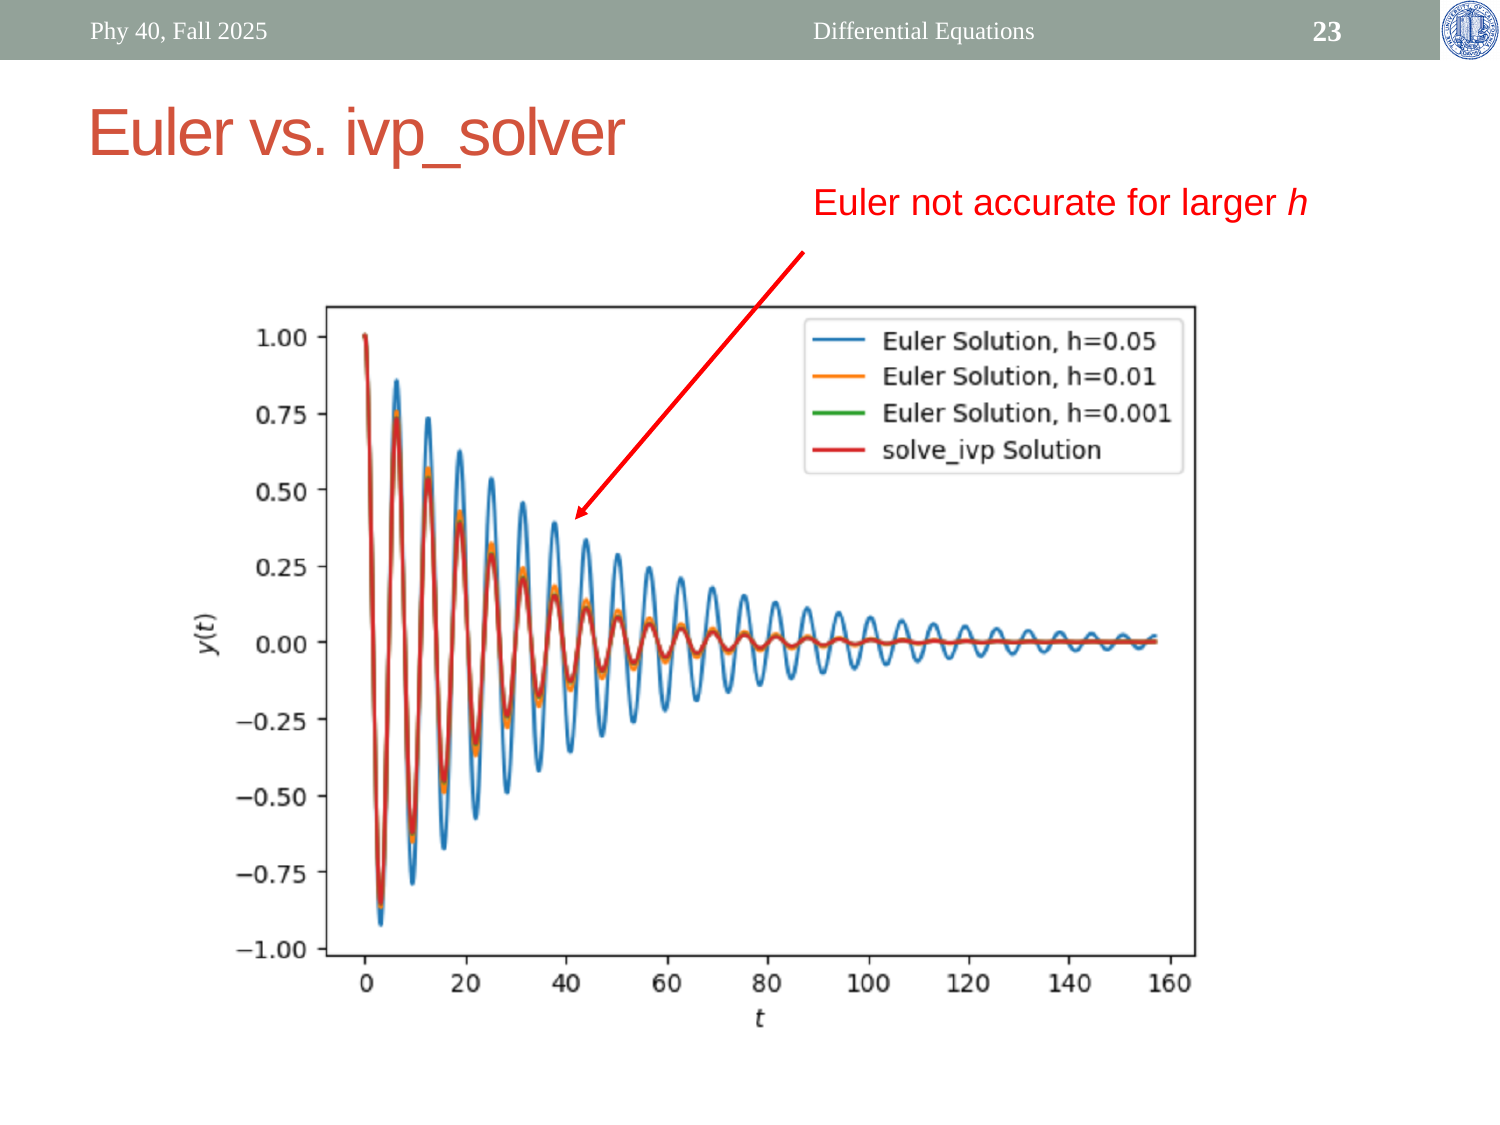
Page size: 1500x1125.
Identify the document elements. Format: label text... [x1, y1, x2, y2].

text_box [574, 251, 804, 520]
slide_number 23 [1297, 3, 1425, 57]
text_box Euler not accurate for larger h [798, 170, 1423, 231]
title Euler vs. ivp_solver [72, 77, 1423, 181]
picture [185, 296, 1215, 1043]
footer Differential Equations [562, 3, 1286, 57]
picture [1440, 0, 1500, 61]
slide_number Phy 40, Fall 2025 [75, 3, 550, 57]
